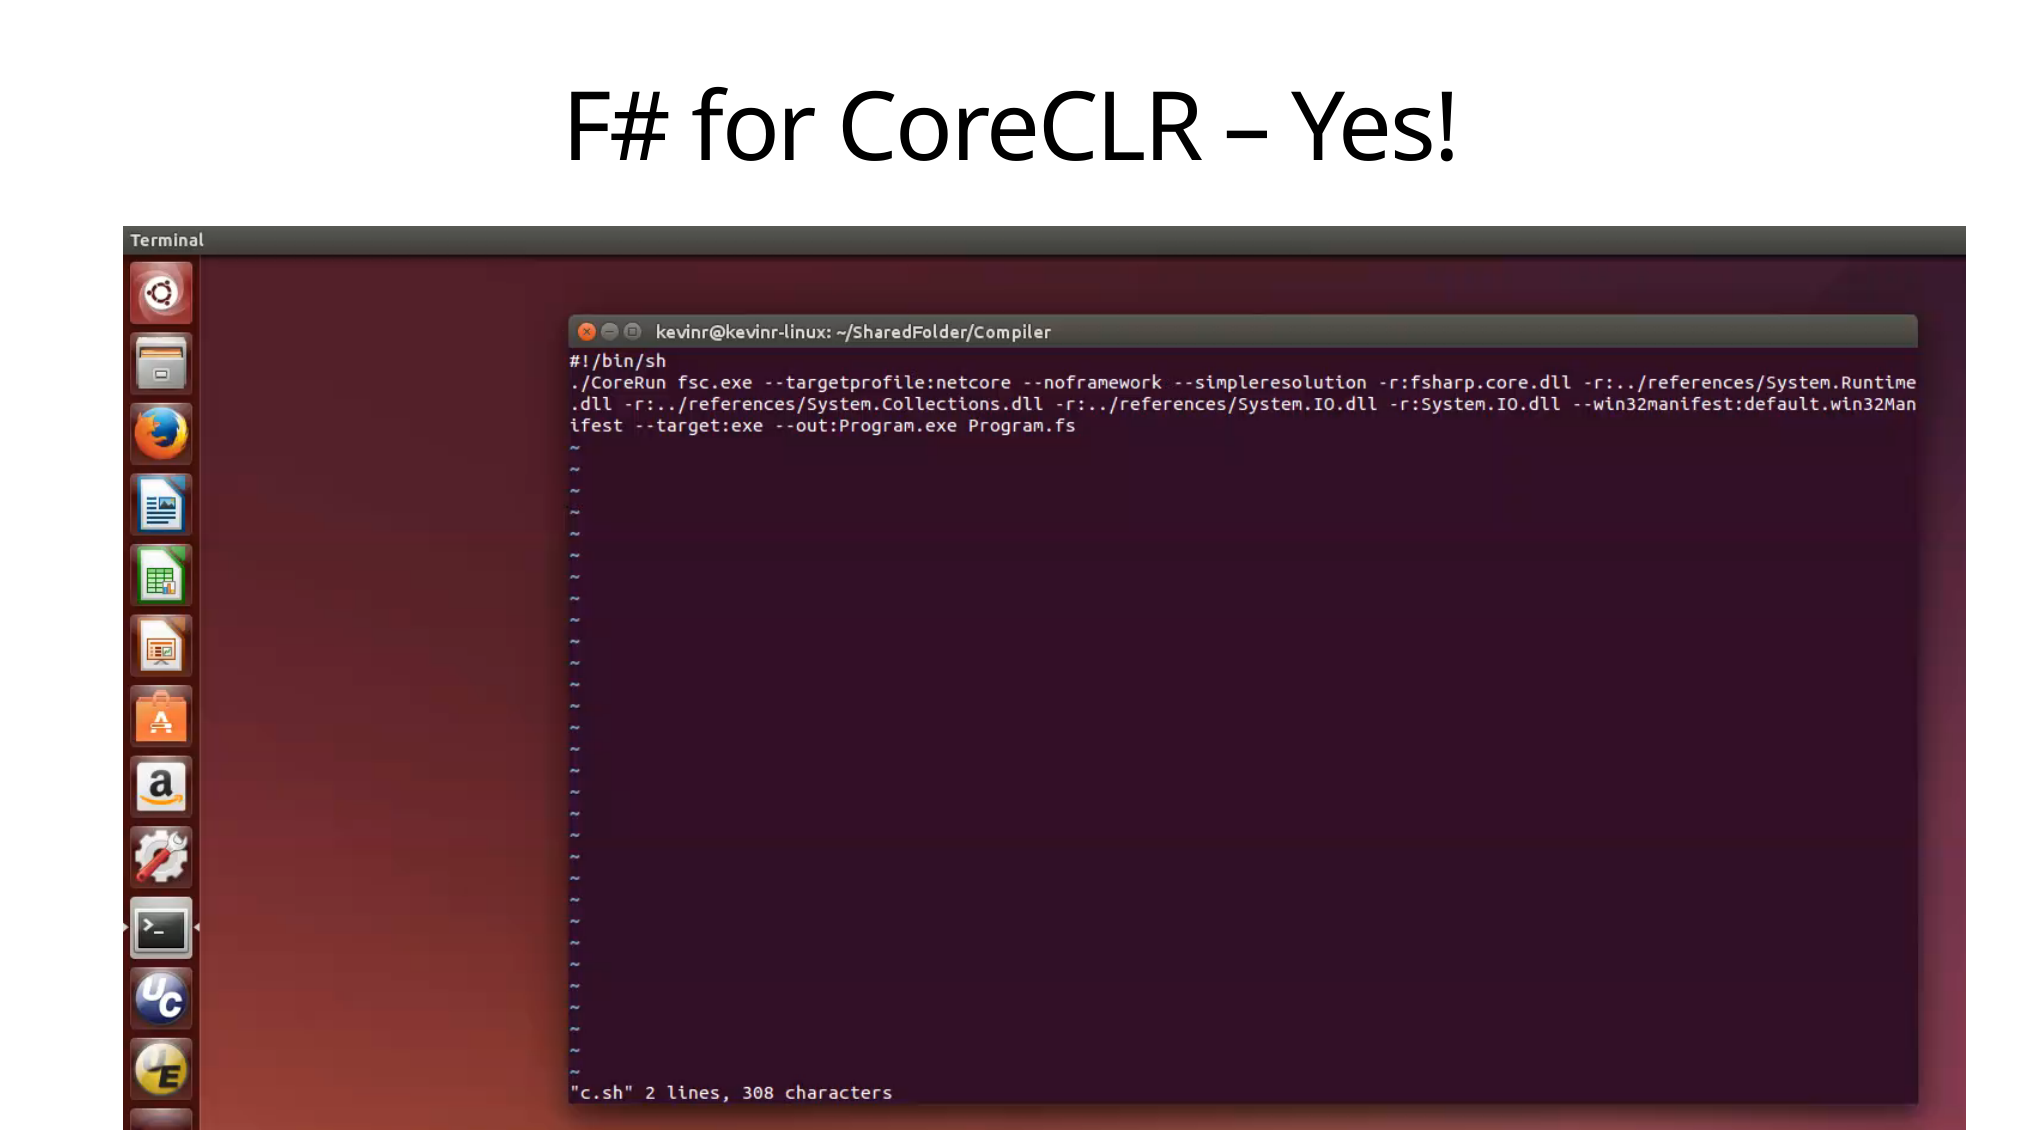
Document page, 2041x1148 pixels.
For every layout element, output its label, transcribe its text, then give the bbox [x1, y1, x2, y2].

title F# for CoreCLR – Yes! [77, 78, 1945, 183]
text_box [122, 225, 1967, 1131]
